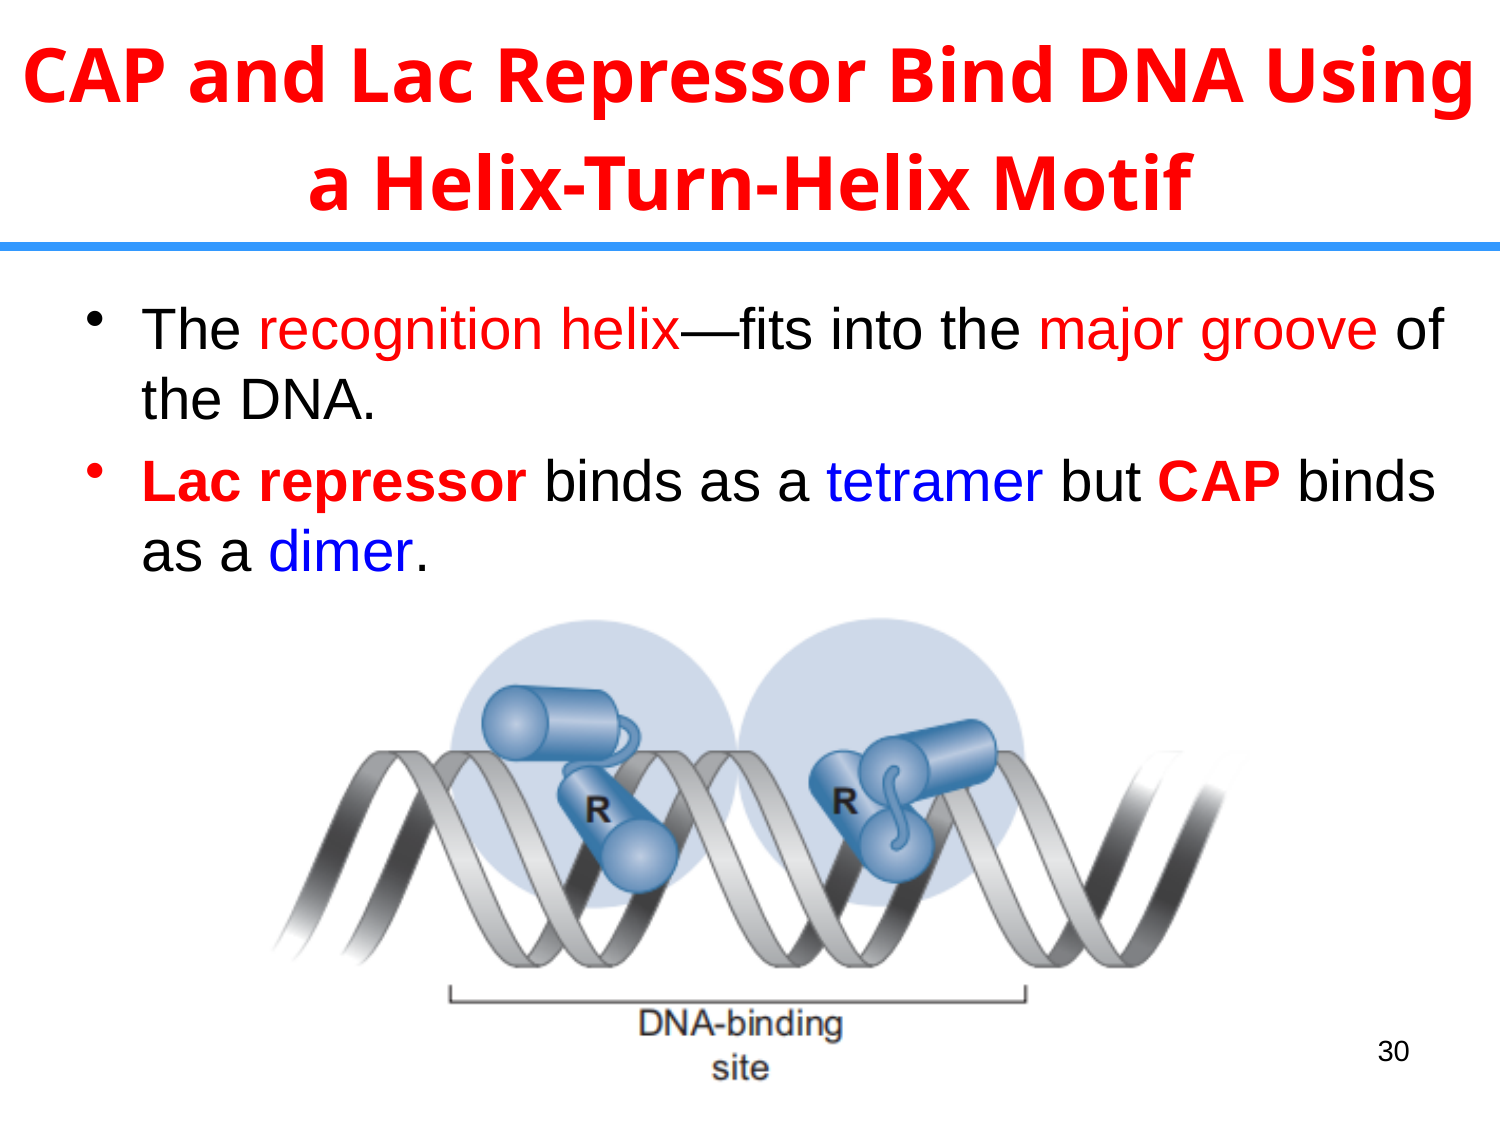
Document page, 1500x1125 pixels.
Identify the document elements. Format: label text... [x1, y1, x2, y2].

picture [249, 608, 1251, 1090]
slide_number 30 [1074, 1024, 1426, 1103]
text_box CAP and Lac Repressor Bind DNA Using a Helix-Turn-Helix Motif [0, 0, 1500, 234]
list The recognition helix—fits into the major groove of the DNA. Lac repressor binds as a tetramer but CAP binds as a dimer. [70, 283, 1462, 625]
